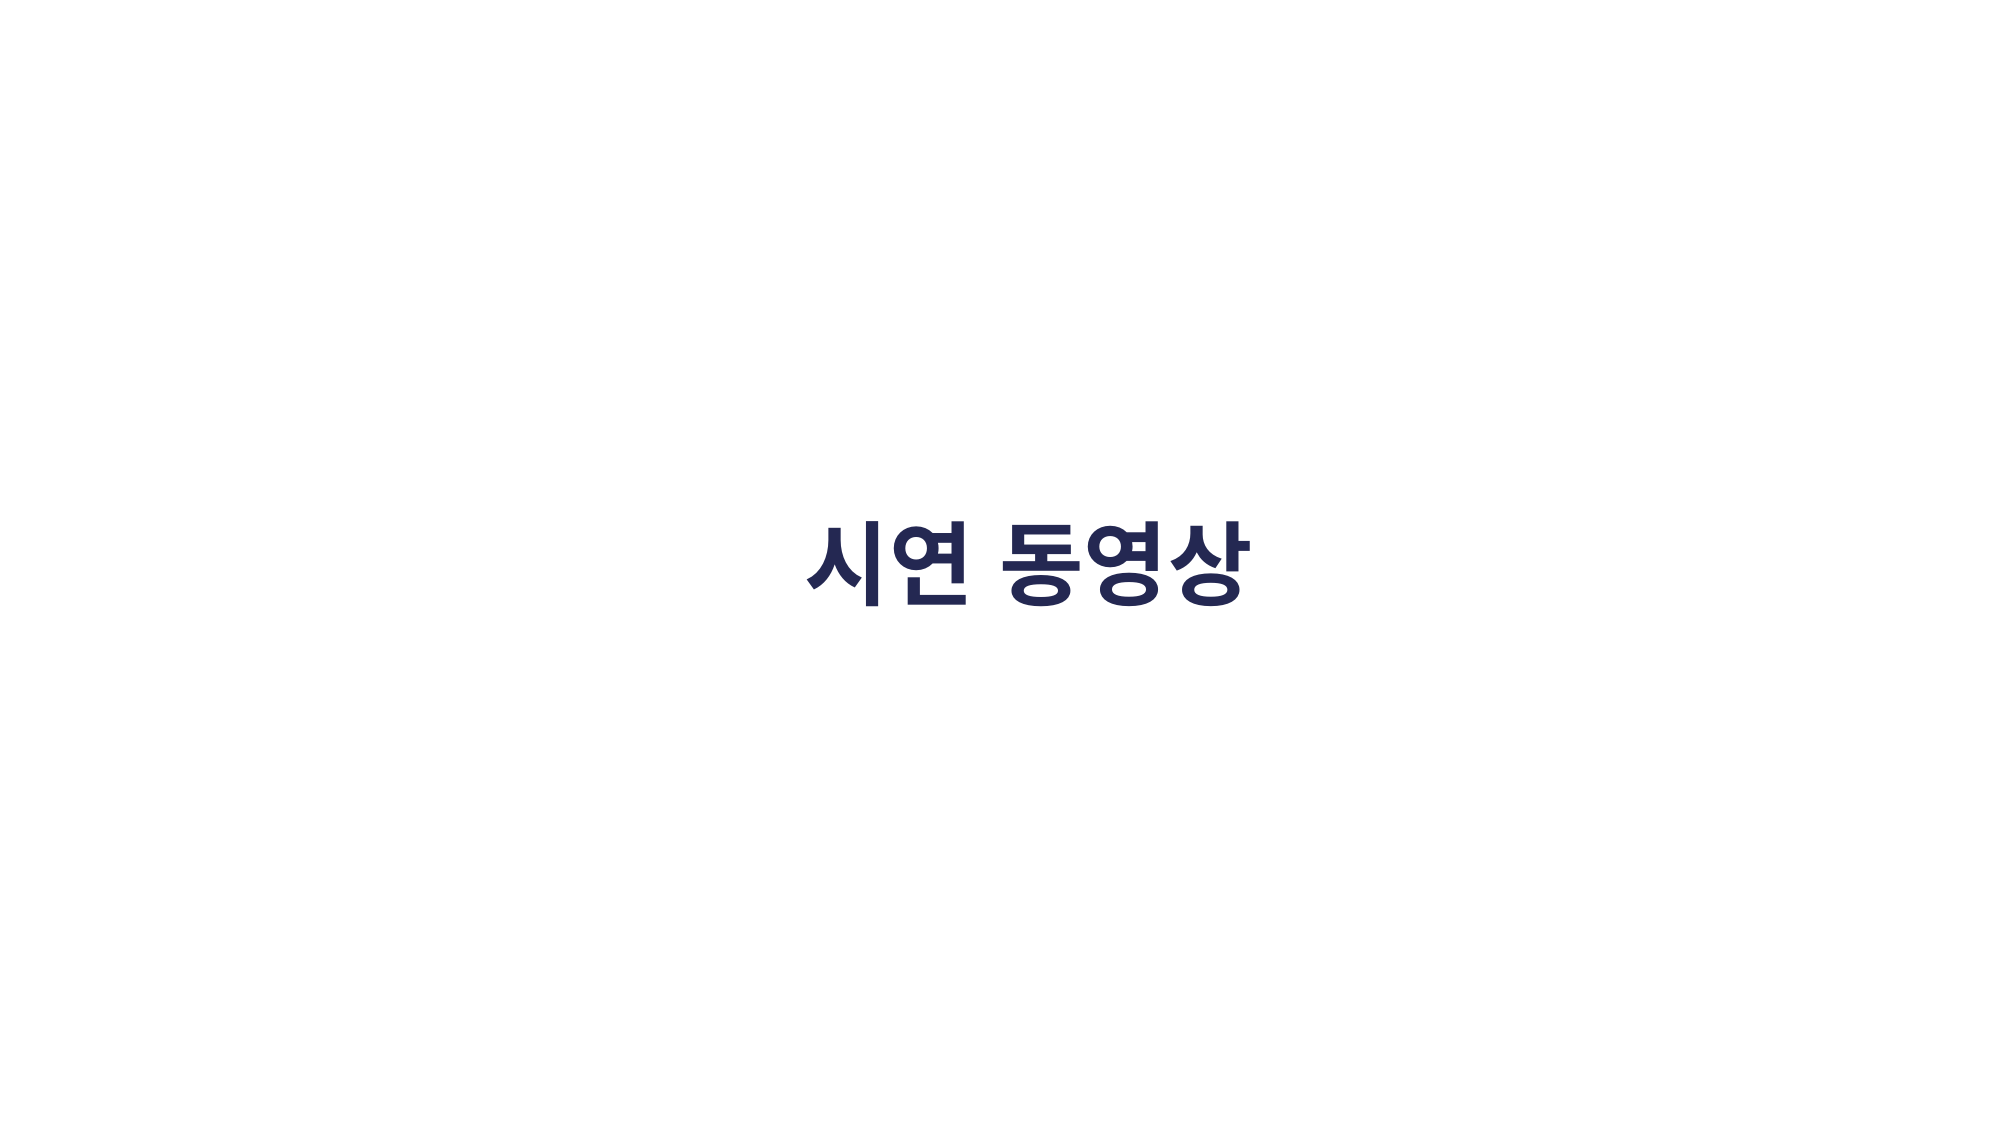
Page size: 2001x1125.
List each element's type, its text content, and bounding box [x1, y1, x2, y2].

text_box 시연 동영상 [790, 499, 1738, 624]
